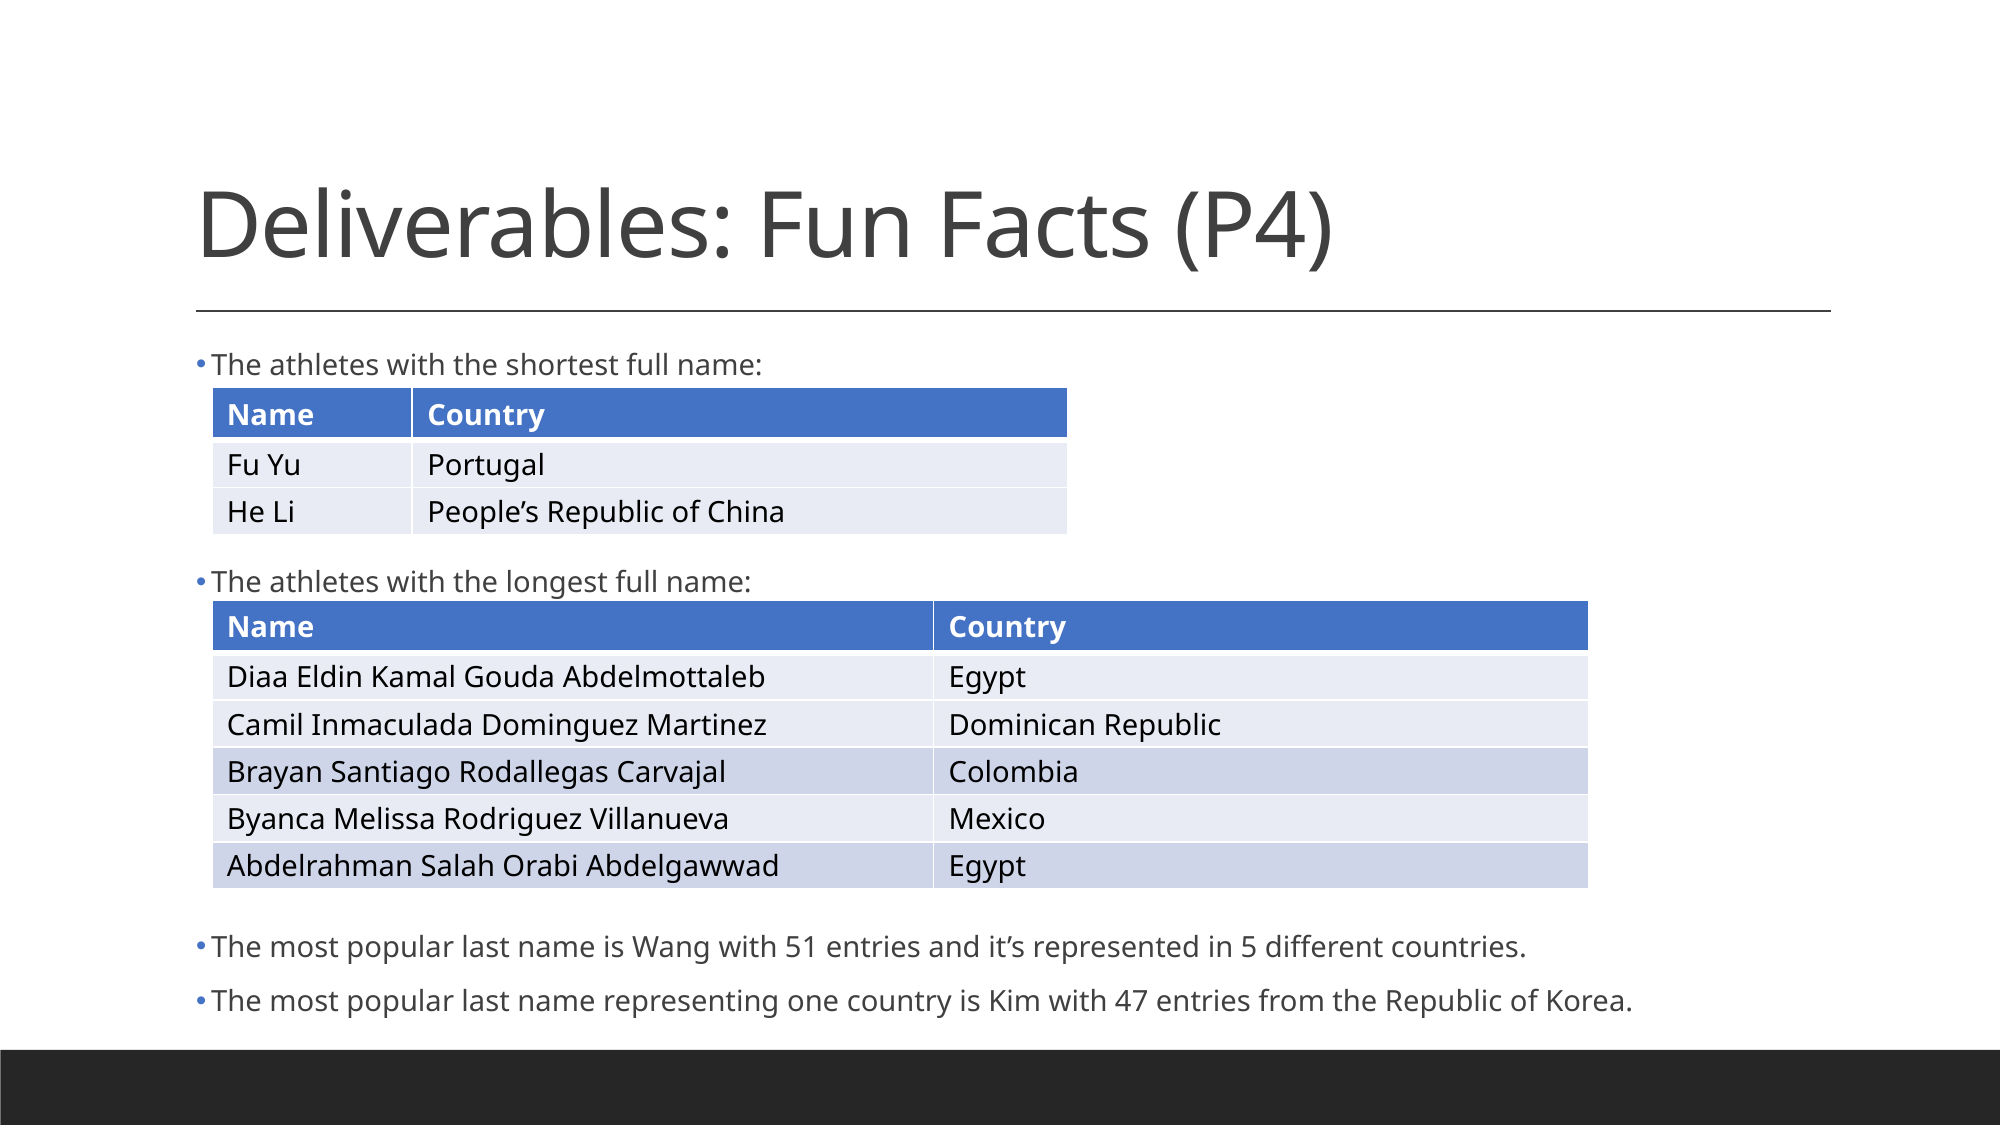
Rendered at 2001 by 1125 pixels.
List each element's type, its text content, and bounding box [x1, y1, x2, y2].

table_cell Camil Inmaculada Dominguez Martinez [213, 701, 933, 746]
table_cell Mexico [934, 795, 1588, 841]
table_cell Brayan Santiago Rodallegas Carvajal [213, 748, 933, 794]
list The athletes with the shortest full name: The athletes with the longest full name: The most popular last name is Wang with 51 entries and it’s represented in 5 different countries. The most popular last name representing one country is Kim with 47 entries from the Republic of Korea. [196, 331, 1847, 1025]
table_cell Byanca Melissa Rodriguez Villanueva [213, 795, 933, 841]
table_cell People’s Republic of China [413, 488, 1067, 534]
table_cell Egypt [934, 656, 1588, 699]
table_cell Egypt [934, 843, 1588, 888]
table_cell Dominican Republic [934, 701, 1588, 746]
table_cell Diaa Eldin Kamal Gouda Abdelmottaleb [213, 656, 933, 699]
table_header Name [213, 601, 933, 650]
table_cell Fu Yu [213, 443, 411, 487]
table_header Country [934, 601, 1588, 650]
table_cell Abdelrahman Salah Orabi Abdelgawwad [213, 843, 933, 888]
table_cell Portugal [413, 443, 1067, 487]
title Deliverables: Fun Facts (P4) [180, 47, 1830, 285]
table_header Name [213, 388, 411, 437]
table_cell He Li [213, 488, 411, 534]
table_header Country [413, 388, 1067, 437]
table_cell Colombia [934, 748, 1588, 794]
